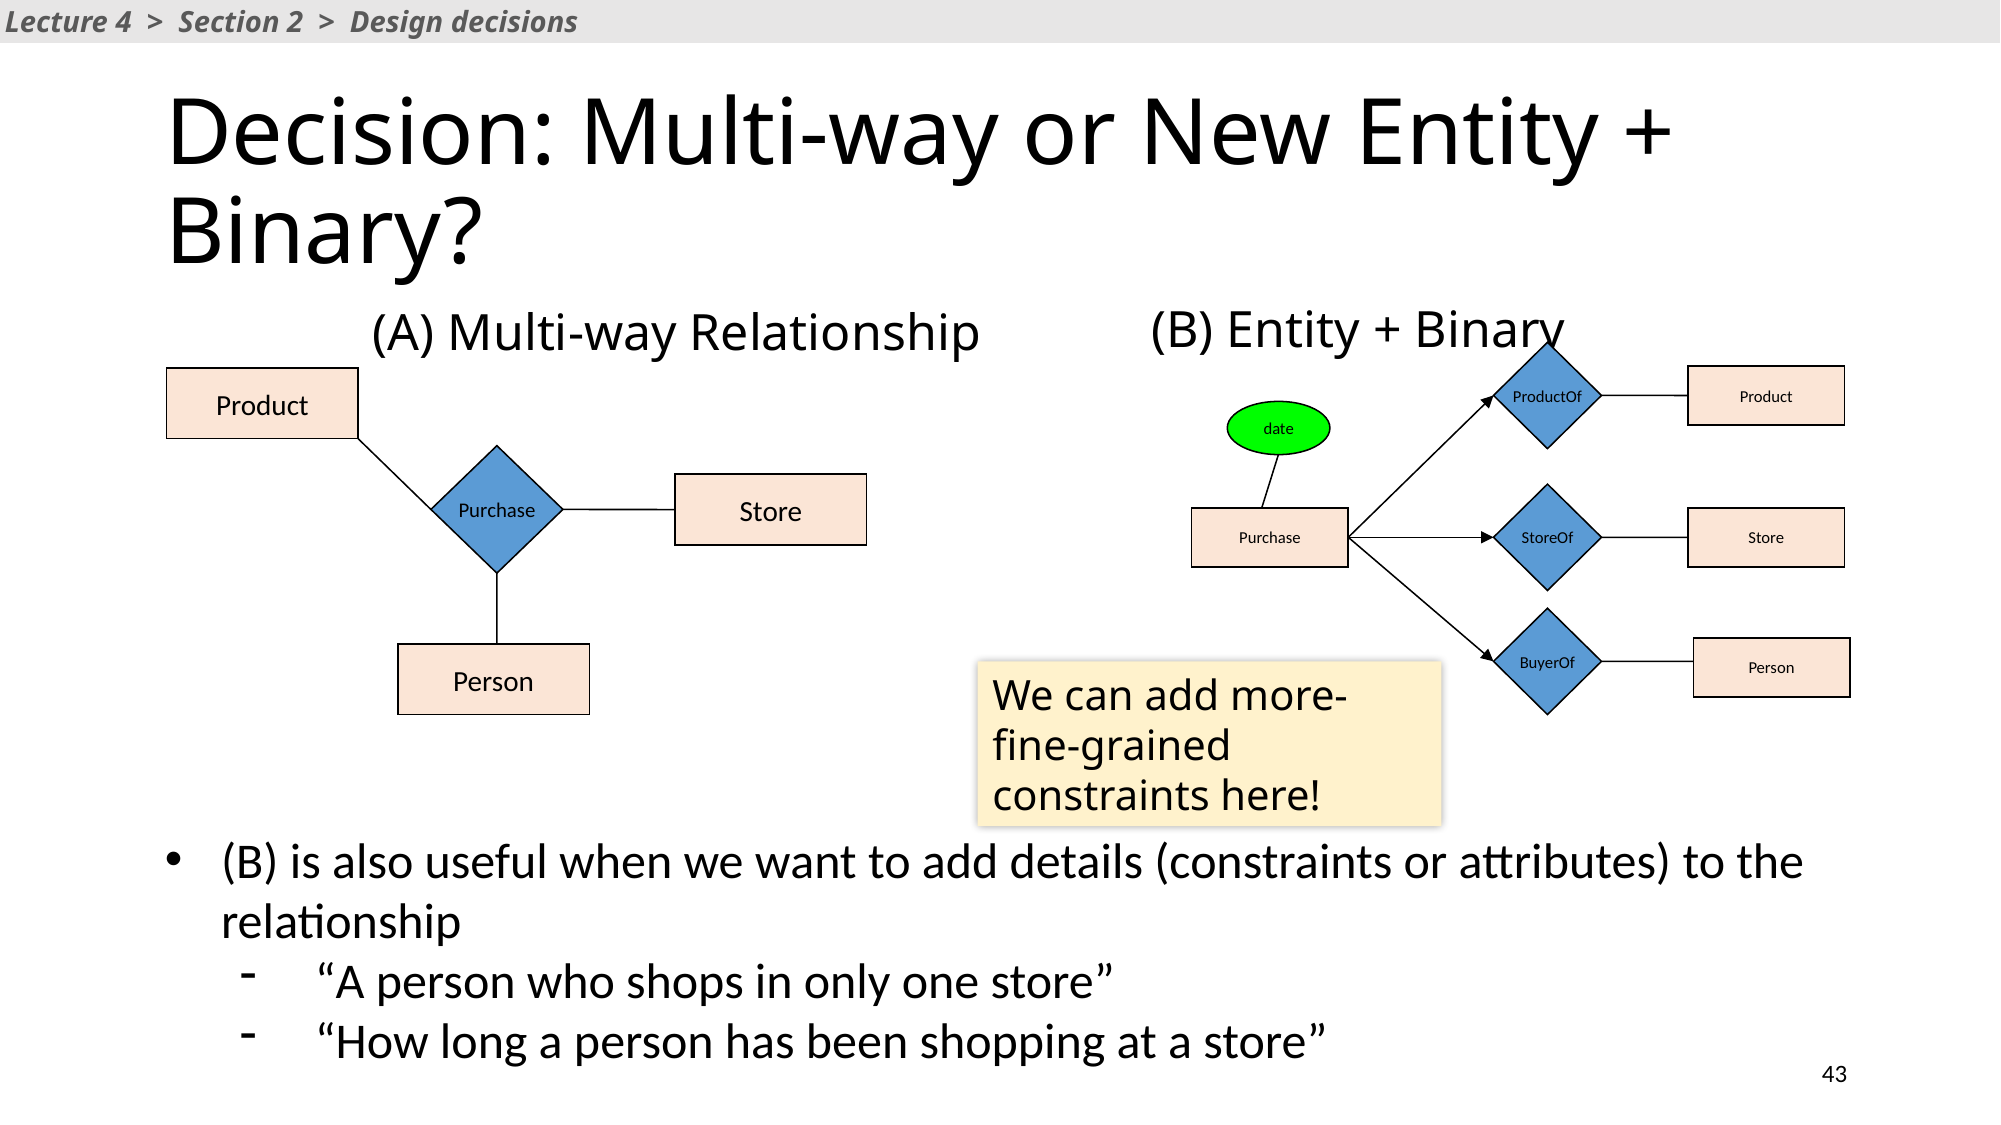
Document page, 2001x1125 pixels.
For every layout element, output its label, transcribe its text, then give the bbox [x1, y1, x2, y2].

slide_number 43 [1412, 1076, 1863, 1103]
text_box (B) Entity + Binary [1136, 290, 1581, 365]
title Decision: Multi-way or New Entity + Binary? [150, 90, 1850, 278]
text_box (B) is also useful when we want to add details (constraints or attributes) to the relationship “A person who shops in only one store” “How long a person has been shopping at a store” [149, 821, 1920, 1076]
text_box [1191, 342, 1850, 715]
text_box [166, 368, 867, 715]
text_box (A) Multi-way Relationship [358, 292, 996, 368]
text_box We can add more-fine-grained constraints here! [977, 661, 1442, 827]
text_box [0, 0, 2000, 47]
